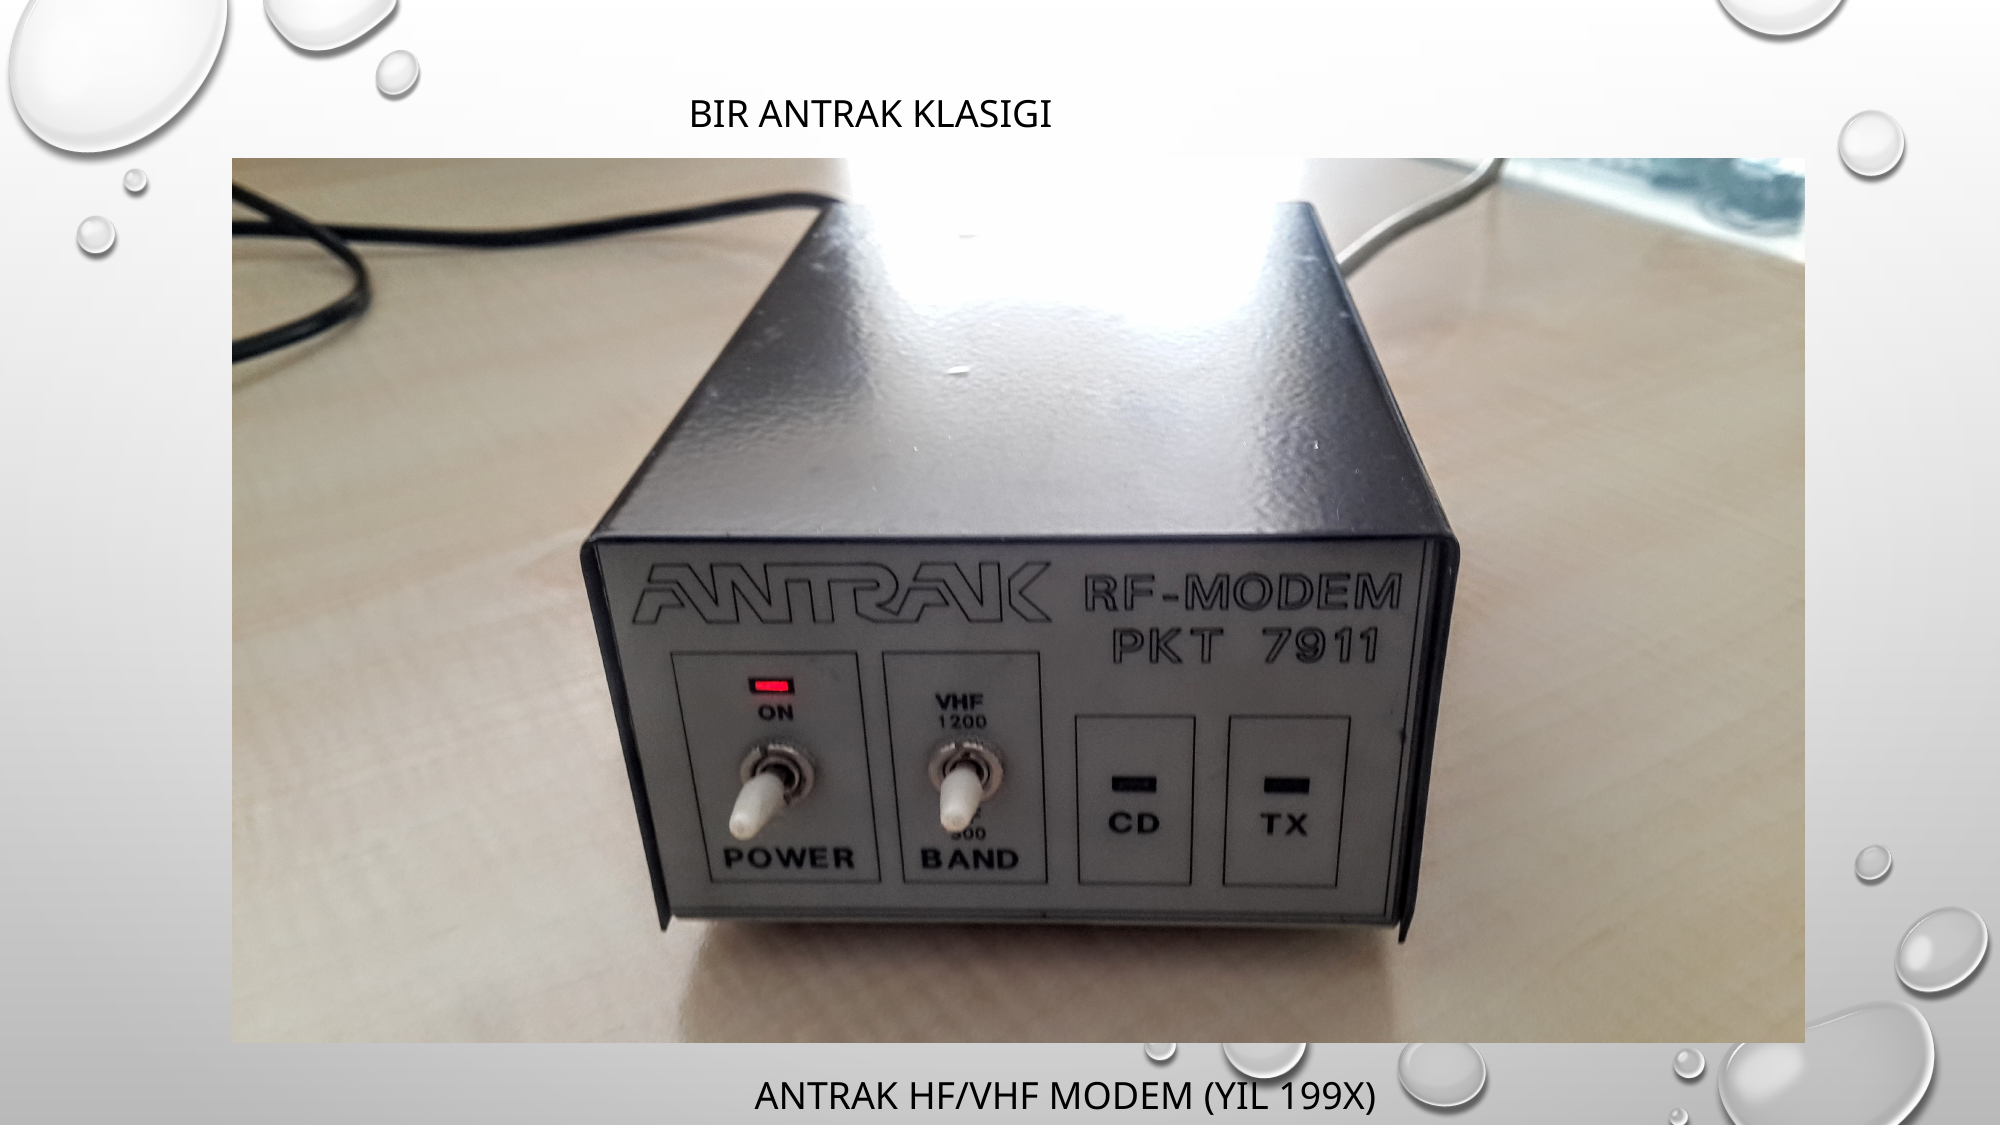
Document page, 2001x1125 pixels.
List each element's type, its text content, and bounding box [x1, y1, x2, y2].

text_box BIR ANTRAK KLASIGI [673, 82, 1068, 142]
text_box ANTRAK HF/VHF MODEM (YIL 199X) [739, 1064, 1392, 1125]
picture [0, 0, 2000, 1125]
